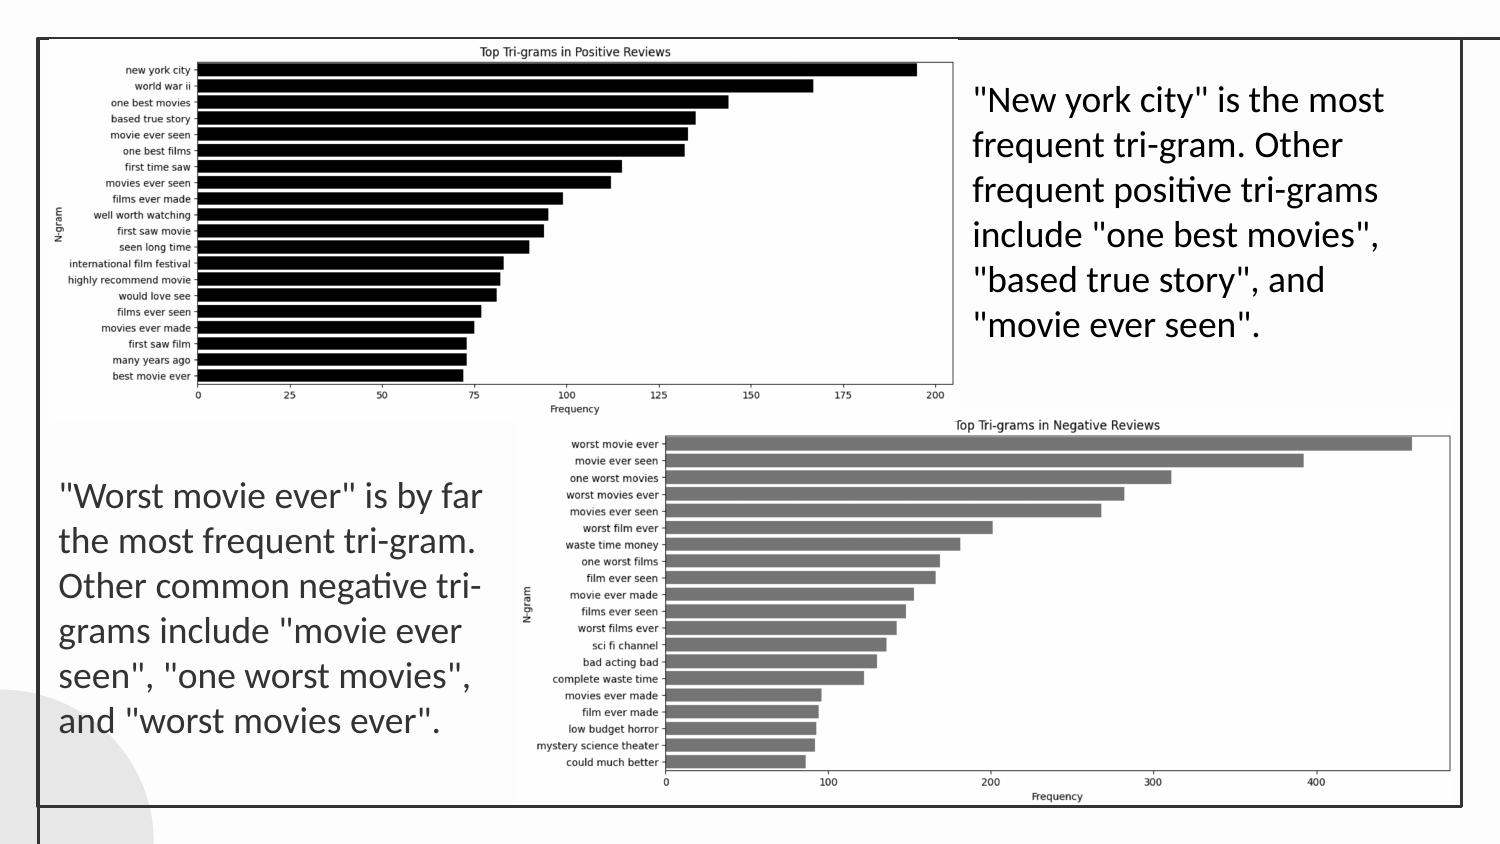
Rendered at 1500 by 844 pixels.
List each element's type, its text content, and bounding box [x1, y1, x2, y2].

picture [49, 39, 1454, 805]
text_box "New york city" is the most frequent tri-gram. Other frequent positive tri-grams include "one best movies", "based true story", and "movie ever seen". [963, 67, 1405, 353]
text_box "Worst movie ever" is by far the most frequent tri-gram. Other common negative tri-grams include "movie ever seen", "one worst movies", and "worst movies ever". [43, 422, 508, 749]
